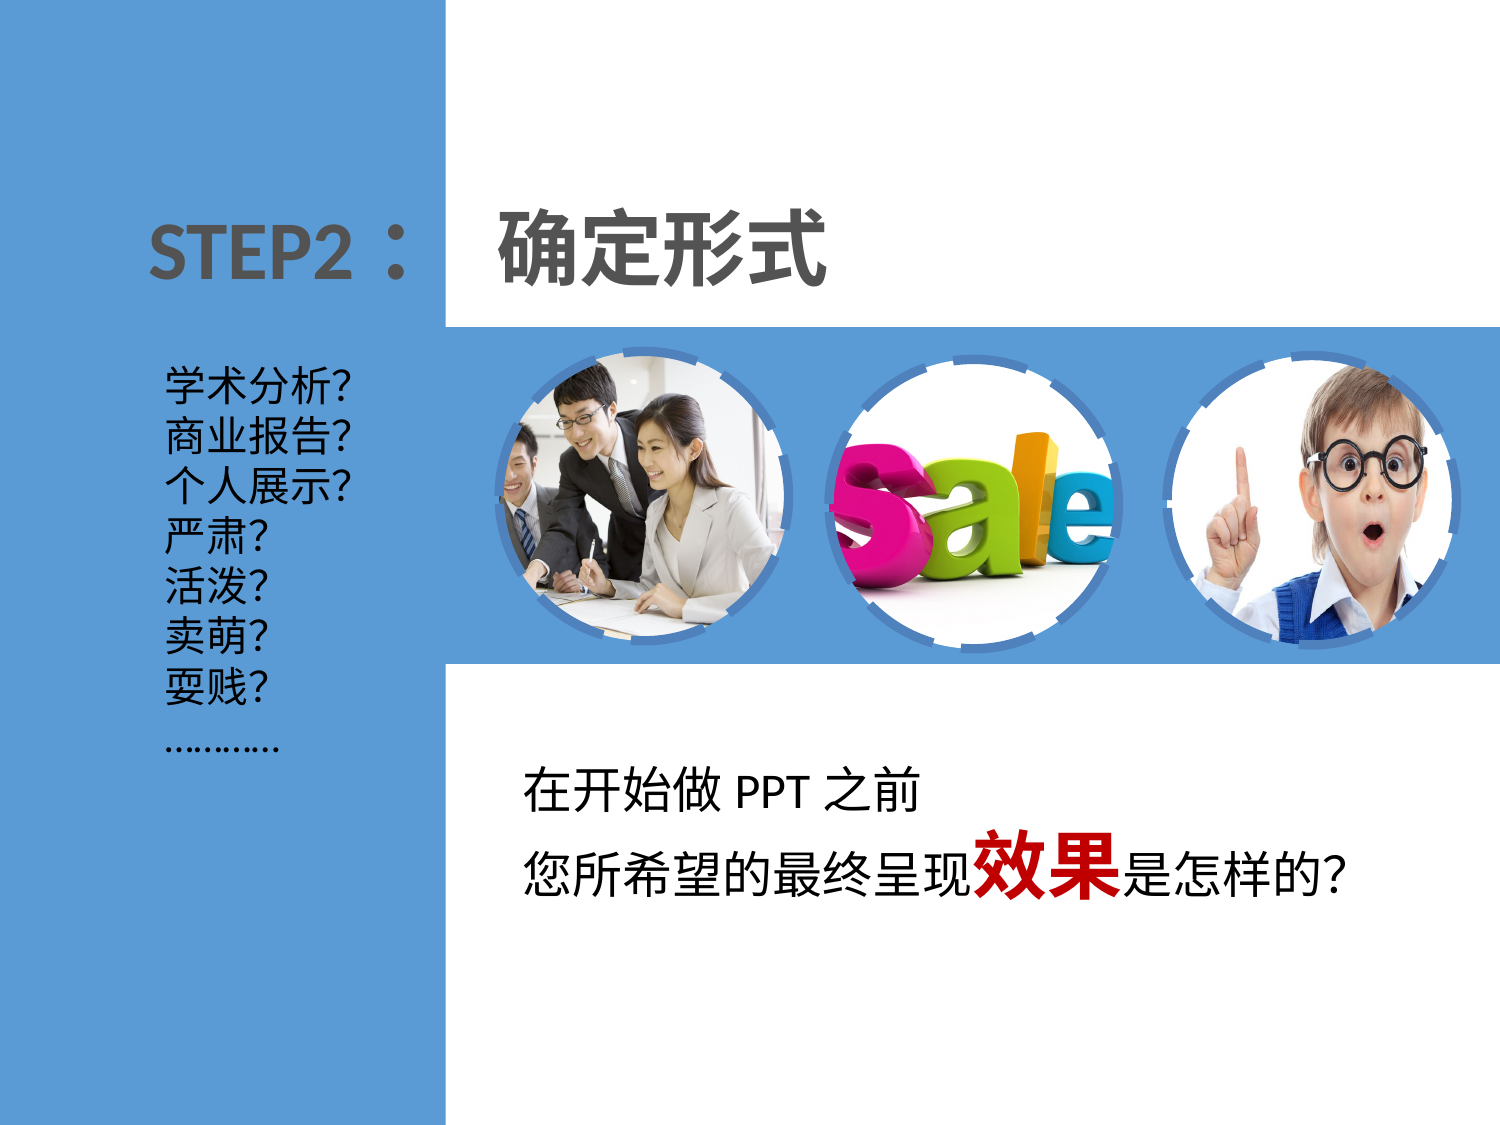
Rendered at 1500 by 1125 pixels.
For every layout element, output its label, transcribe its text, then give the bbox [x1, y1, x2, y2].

text_box [0, 0, 447, 1125]
text_box [447, 324, 1500, 667]
text_box [1166, 354, 1458, 646]
text_box 学术分析？ 商业报告？ 个人展示？ 严肃？ 活泼？ 卖萌？ 耍贱？ ………… [149, 352, 900, 768]
text_box 在开始做PPT之前 您所希望的最终呈现效果是怎样的？ [507, 751, 1365, 977]
text_box STEP2： 确定形式 [133, 188, 965, 304]
text_box [900, 358, 1120, 650]
